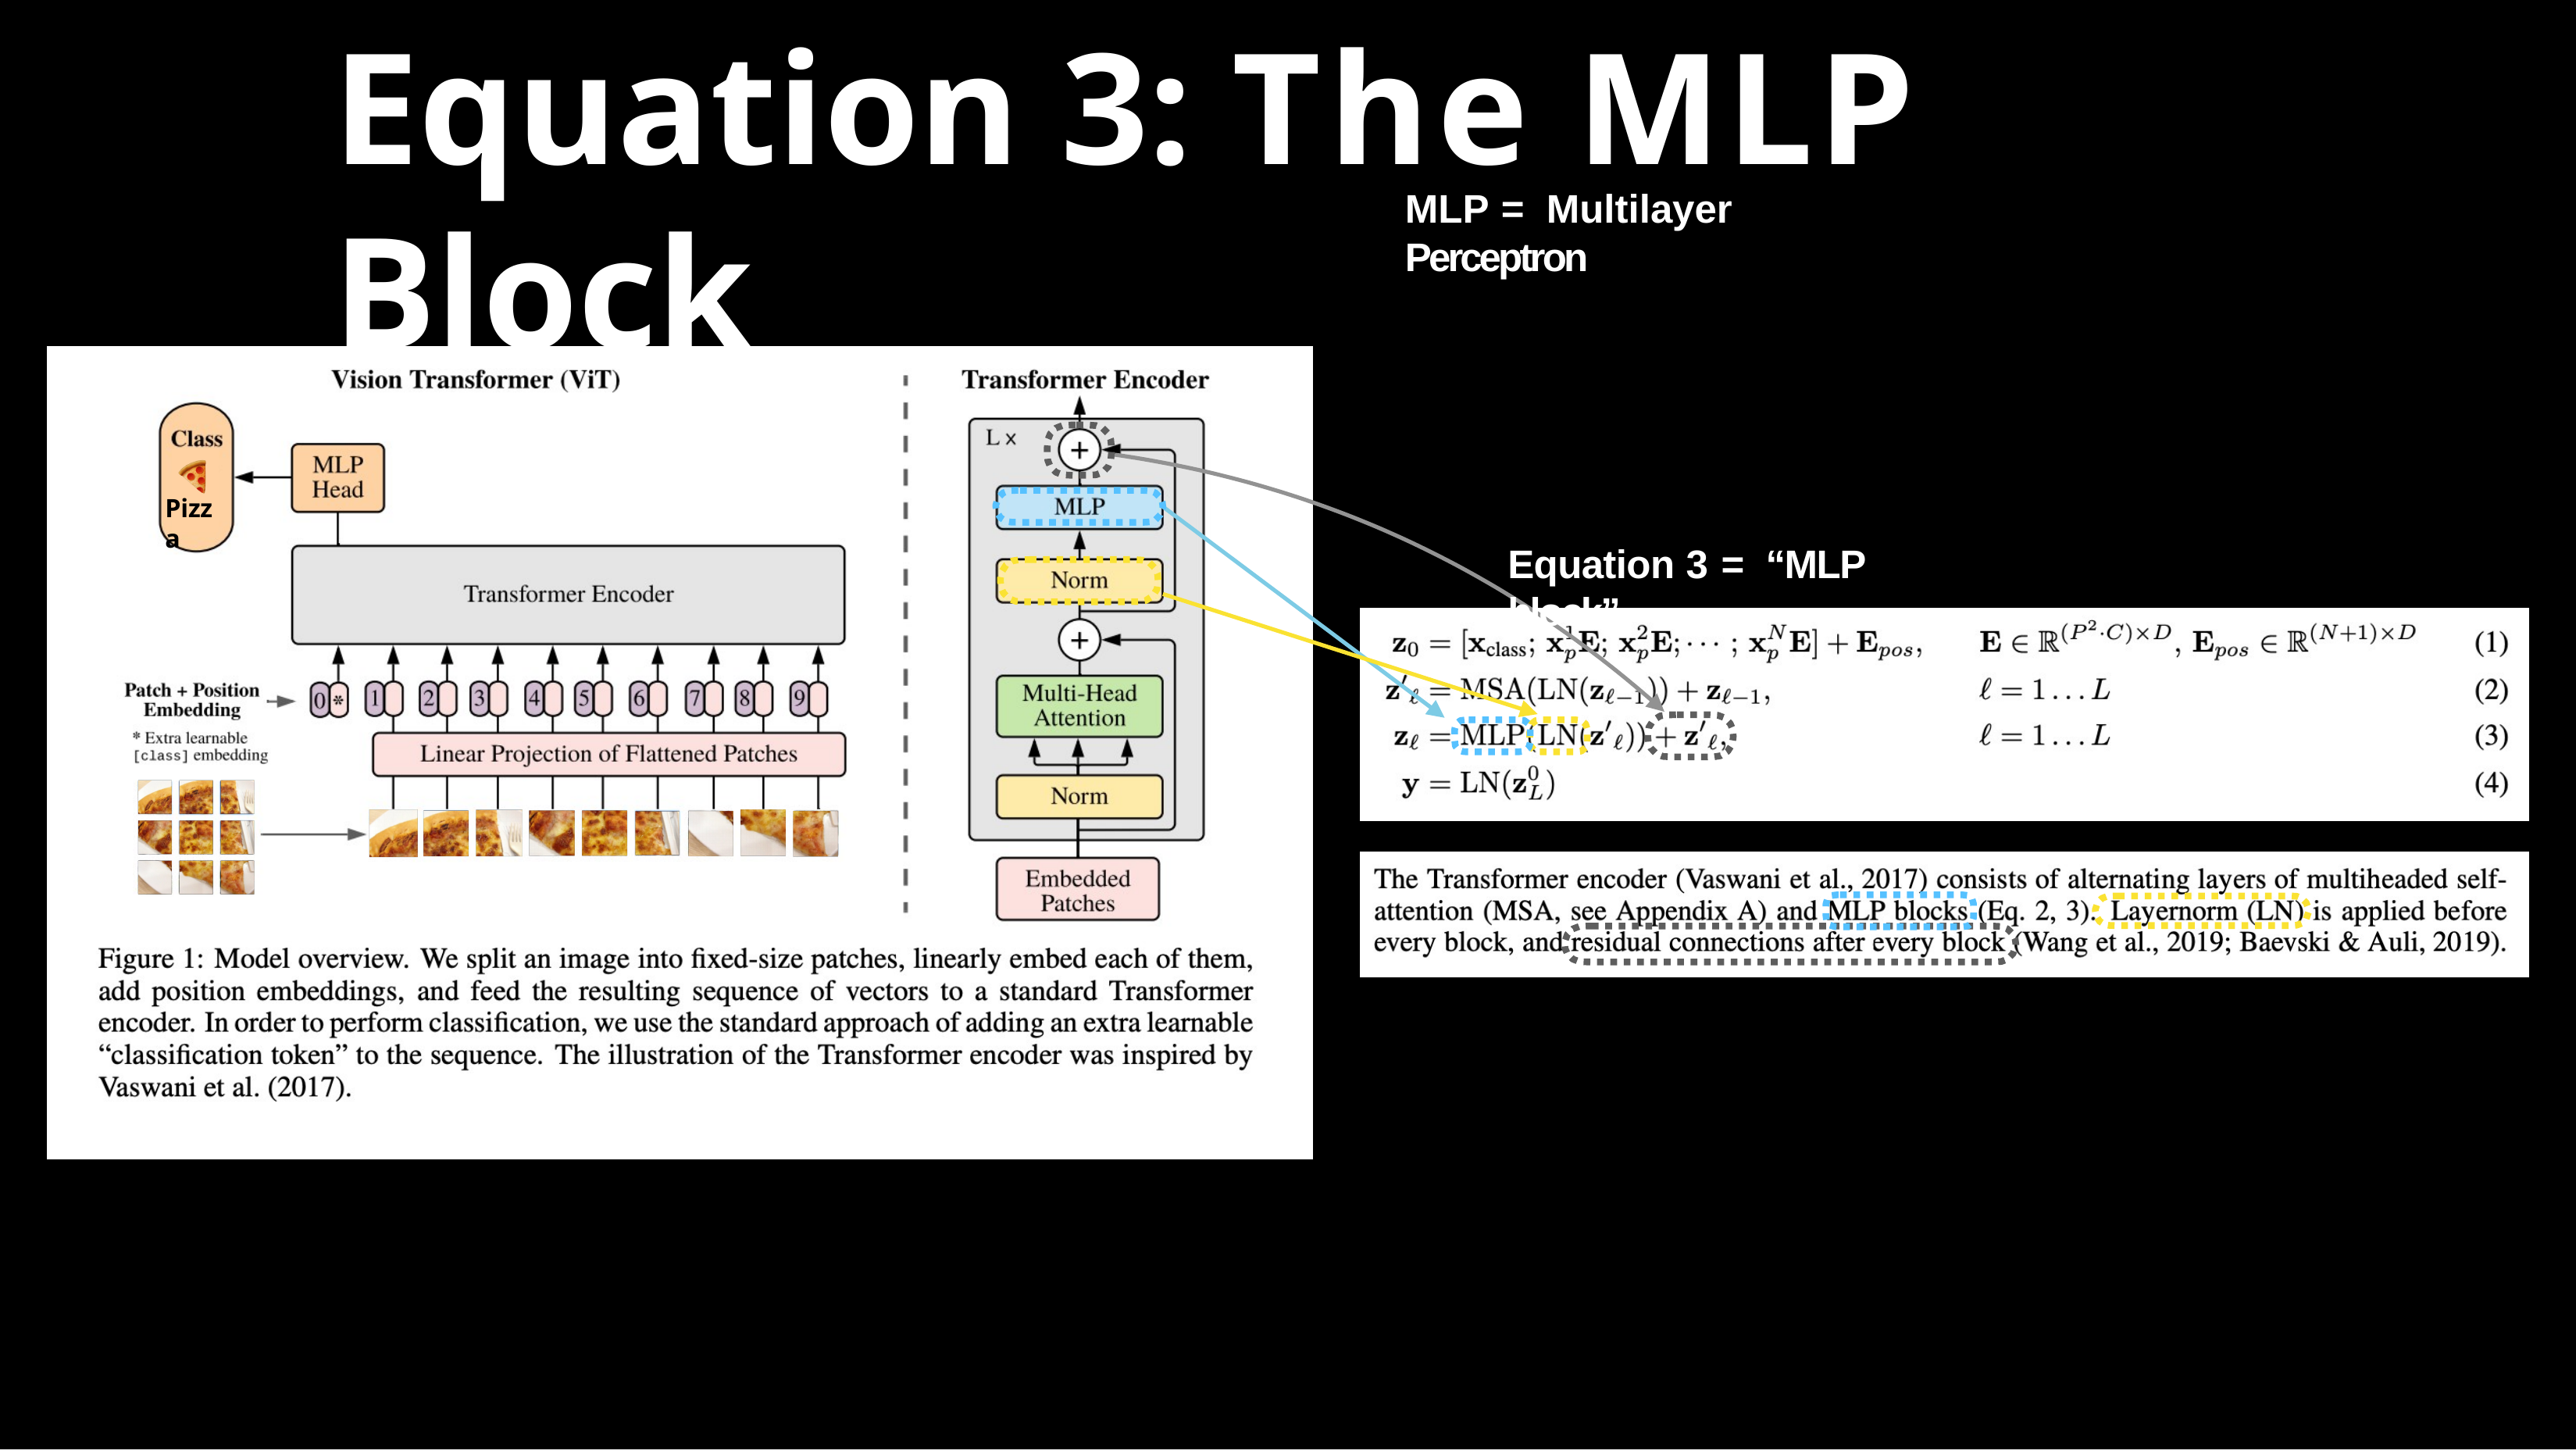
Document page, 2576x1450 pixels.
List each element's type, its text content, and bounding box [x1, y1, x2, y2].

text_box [46, 345, 2529, 1160]
text_box MLP = Multilayer Perceptron [1403, 181, 1927, 280]
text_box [136, 448, 841, 898]
title Equation 3: The MLP Block [331, 8, 2245, 343]
